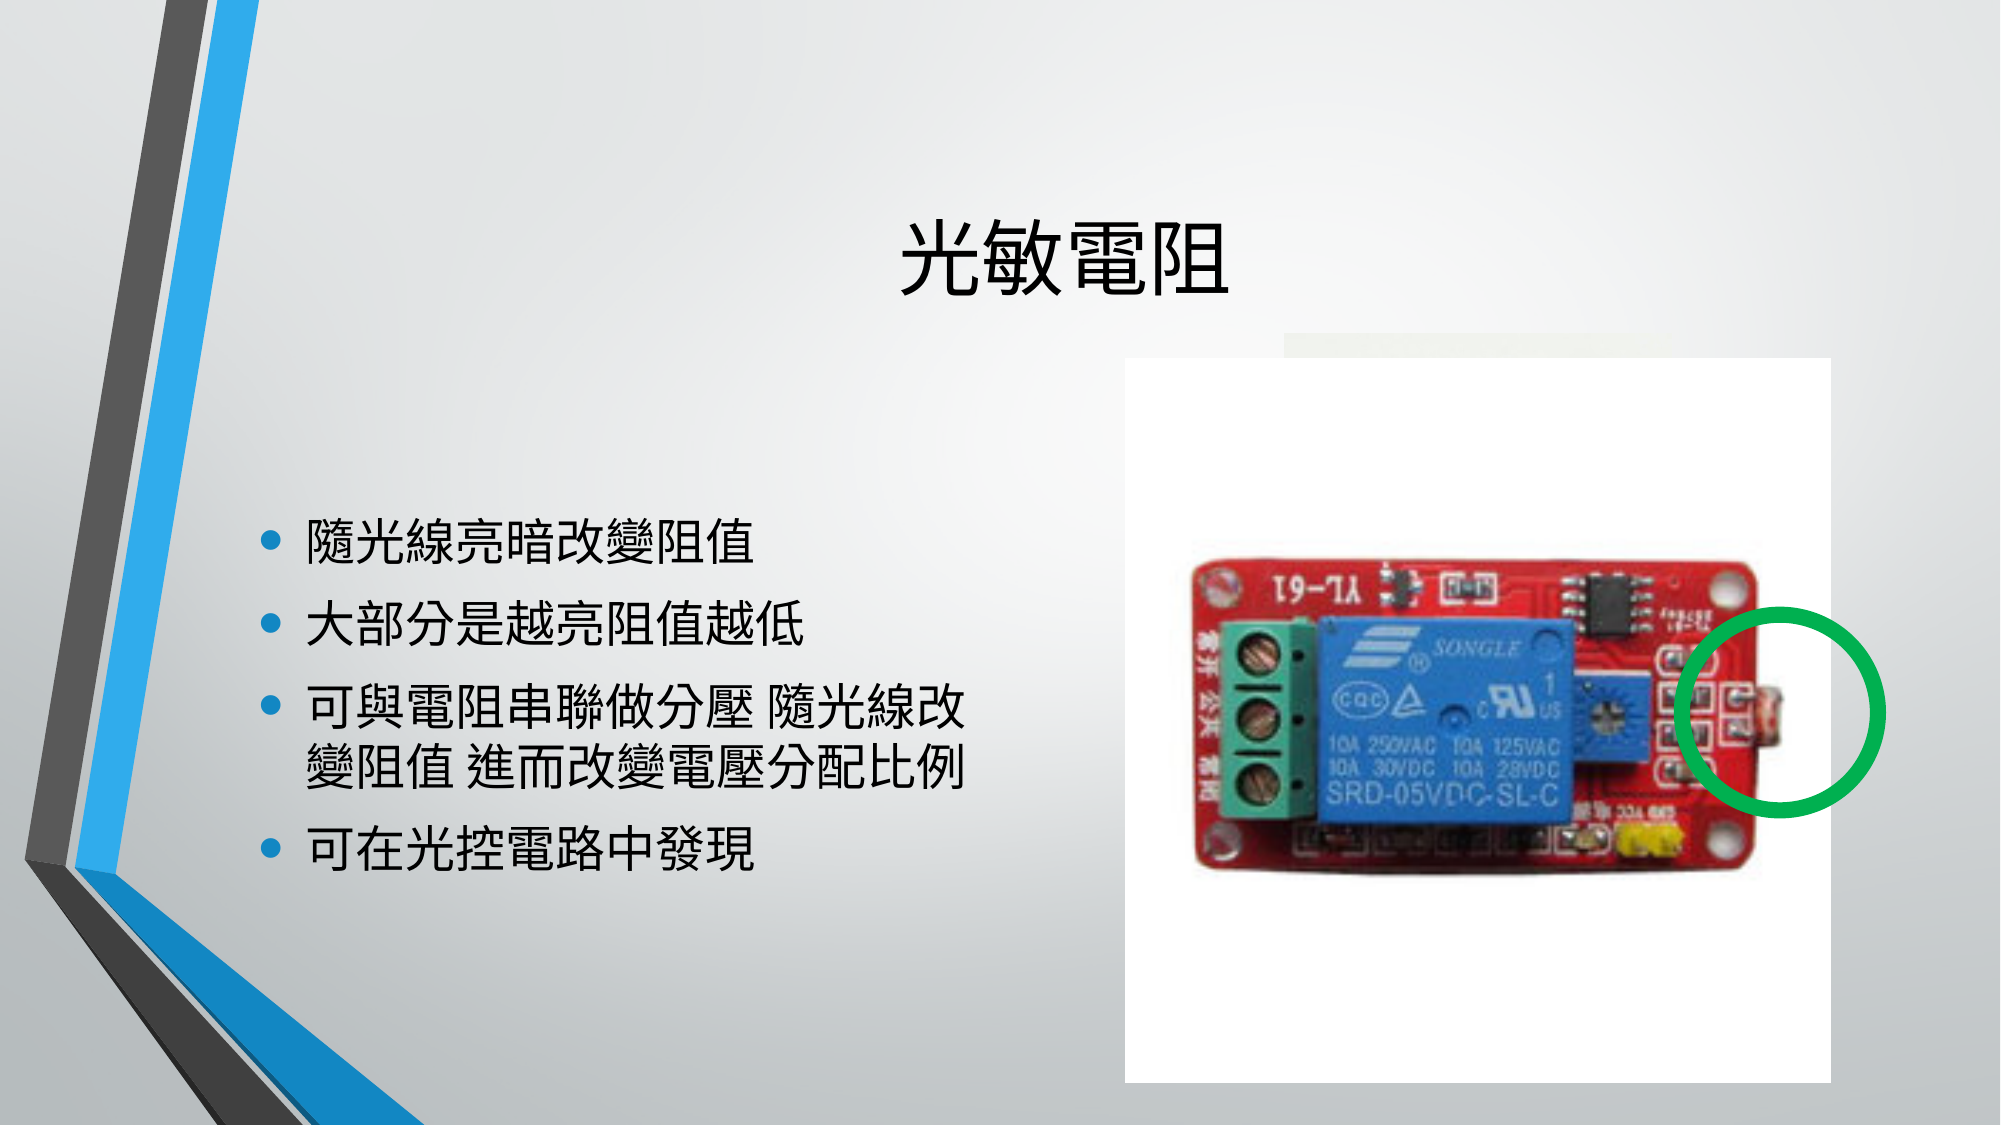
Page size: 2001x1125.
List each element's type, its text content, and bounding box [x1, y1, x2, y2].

picture [1125, 333, 1831, 1083]
text_box [1831, 627, 1880, 798]
title 光敏電阻 [243, 112, 1887, 400]
list 隨光線亮暗改變阻值 大部分是越亮阻值越低 可與電阻串聯做分壓 隨光線改變阻值 進而改變電壓分配比例 可在光控電路中發現 [243, 437, 1025, 950]
